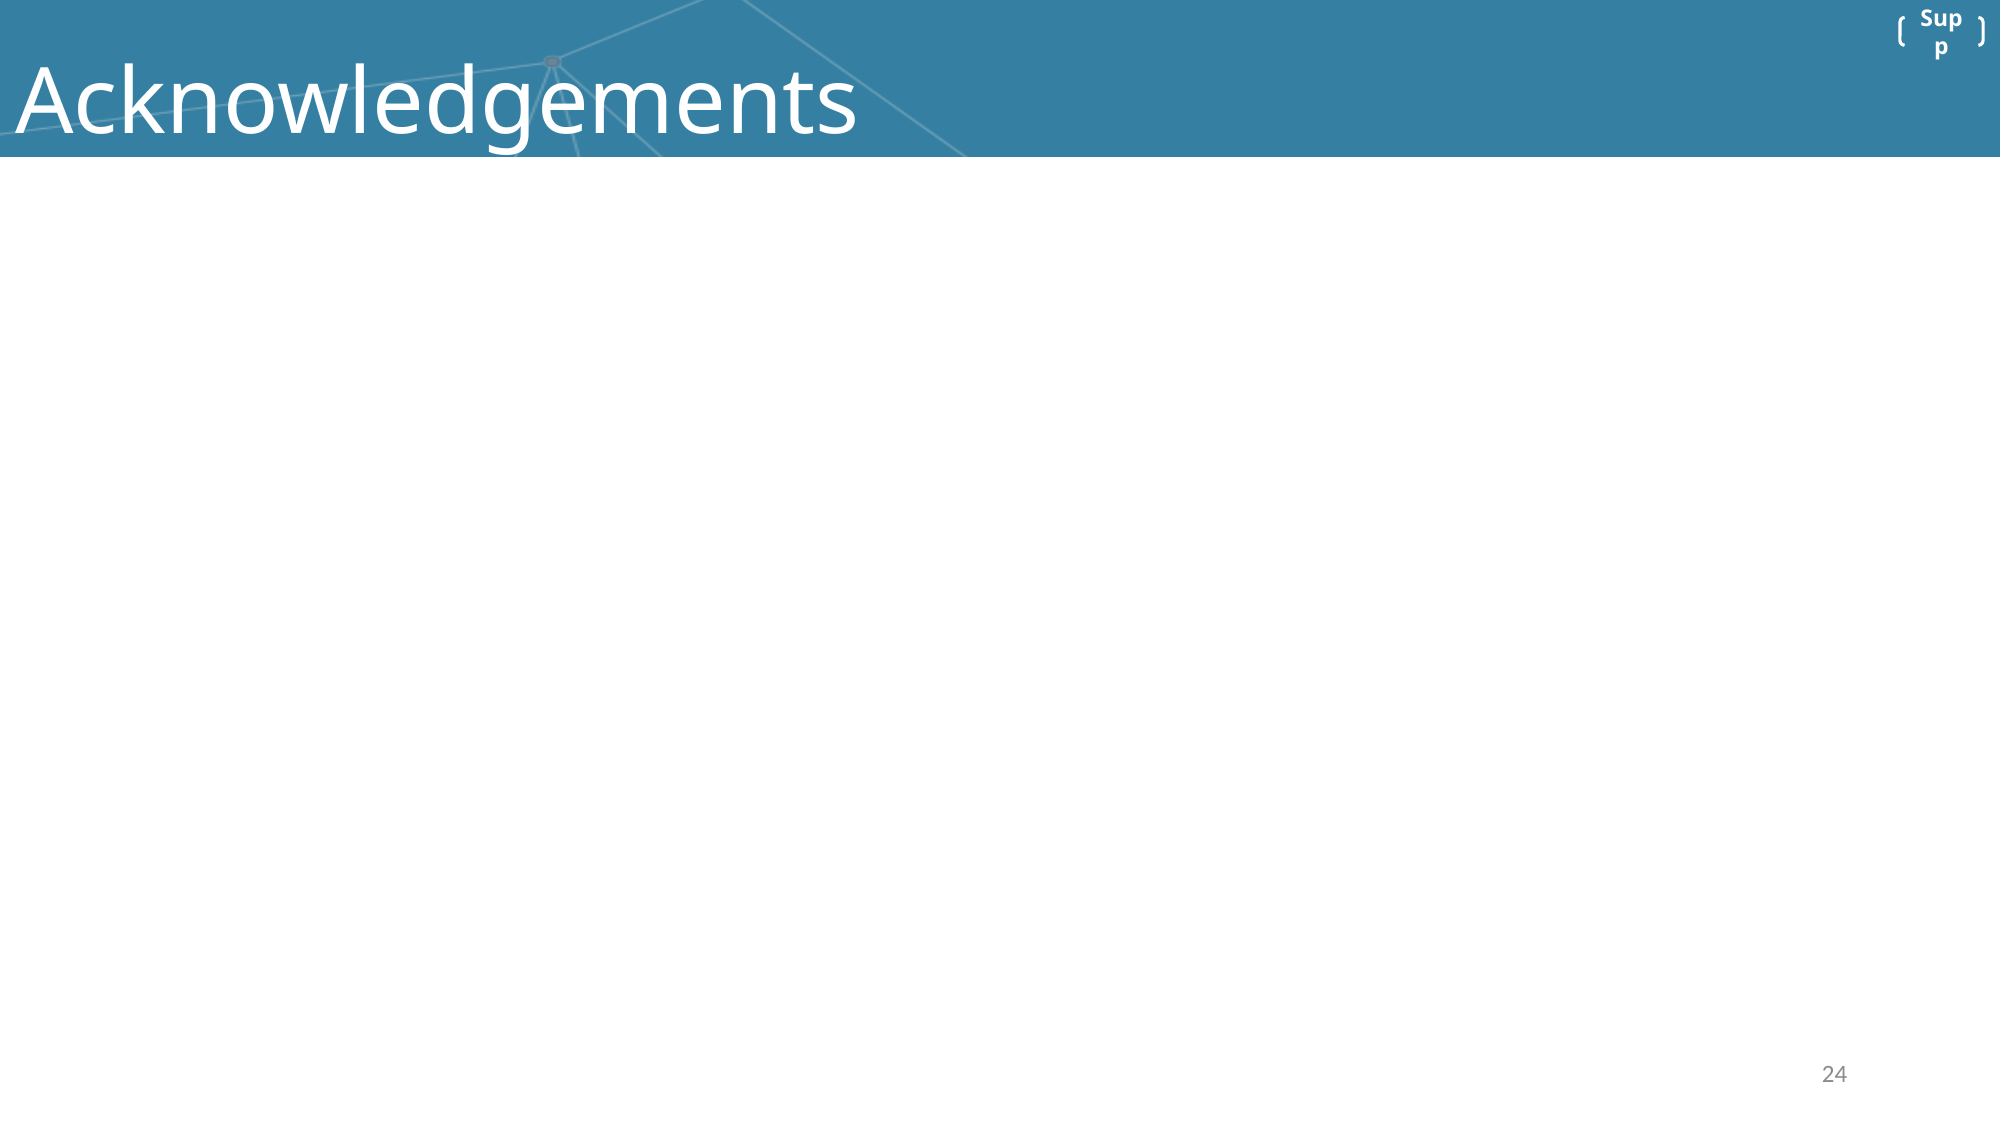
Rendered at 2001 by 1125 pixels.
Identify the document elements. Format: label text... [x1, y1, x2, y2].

slide_number 24 [1412, 1042, 1863, 1103]
title Acknowledgements [0, 22, 1725, 154]
